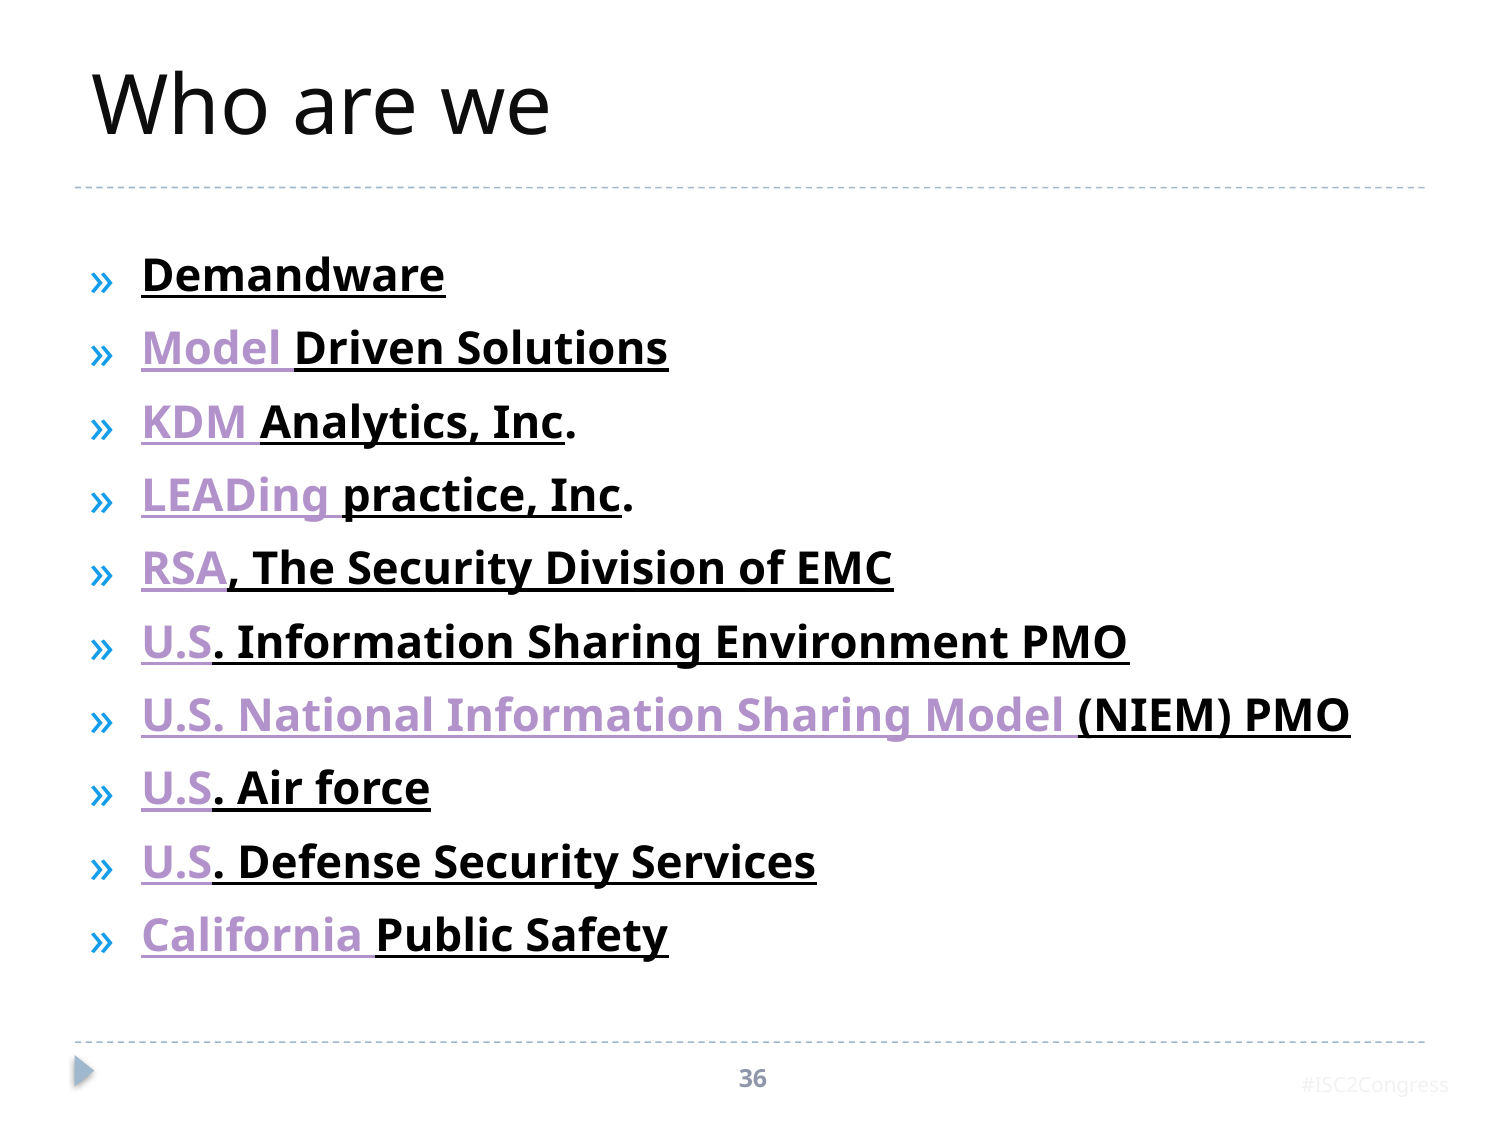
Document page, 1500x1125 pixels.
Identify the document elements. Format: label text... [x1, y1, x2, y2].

title Who are we [76, 23, 1392, 180]
list Demandware Model Driven Solutions KDM Analytics, Inc. LEADing practice, Inc. RSA, The Security Division of EMC U.S. Information Sharing Environment PMO U.S. National Information Sharing Model (NIEM) PMO U.S. Air force U.S. Defense Security Services California Public Safety [75, 238, 1425, 977]
